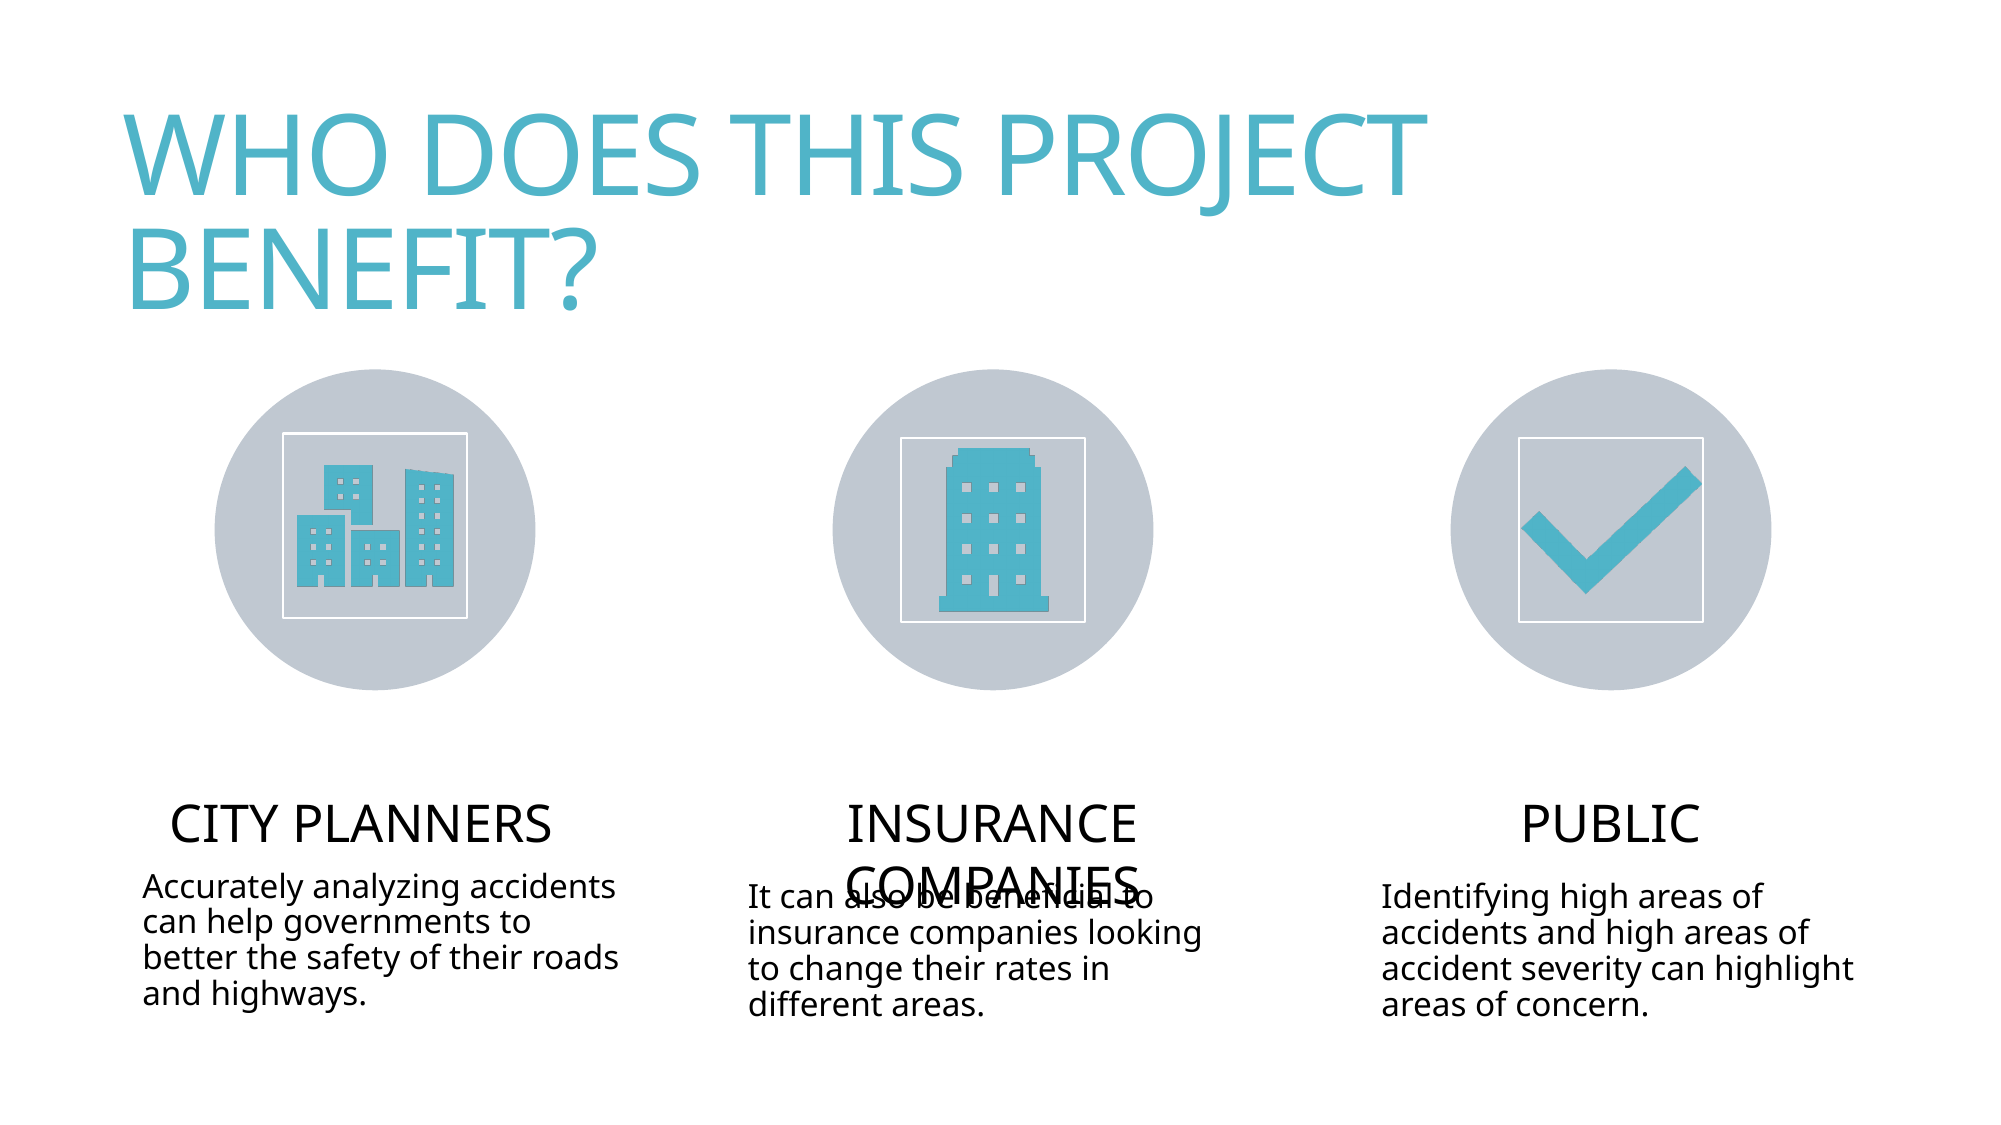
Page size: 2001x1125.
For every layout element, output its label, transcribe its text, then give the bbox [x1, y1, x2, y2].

text_box [1518, 437, 1704, 623]
text_box [1378, 857, 1903, 996]
text_box [832, 369, 1154, 691]
text_box [214, 369, 536, 691]
text_box Public [1347, 790, 1874, 909]
title WHO DOES THIS PROJECT BENEFIT? [107, 81, 1875, 354]
text_box Insurance Companies [729, 790, 1256, 909]
text_box It can also be beneficial to insurance companies looking to change their rates in different areas. [730, 862, 1256, 1000]
text_box [282, 432, 468, 619]
text_box City Planners [111, 790, 638, 909]
text_box Identifying high areas of accidents and high areas of accident severity can highlight areas of concern. [1363, 862, 1889, 1001]
text_box Accurately analyzing accidents can help governments to better the safety of their roads and highways. [124, 851, 650, 1001]
text_box [1450, 369, 1772, 691]
text_box [900, 437, 1086, 623]
